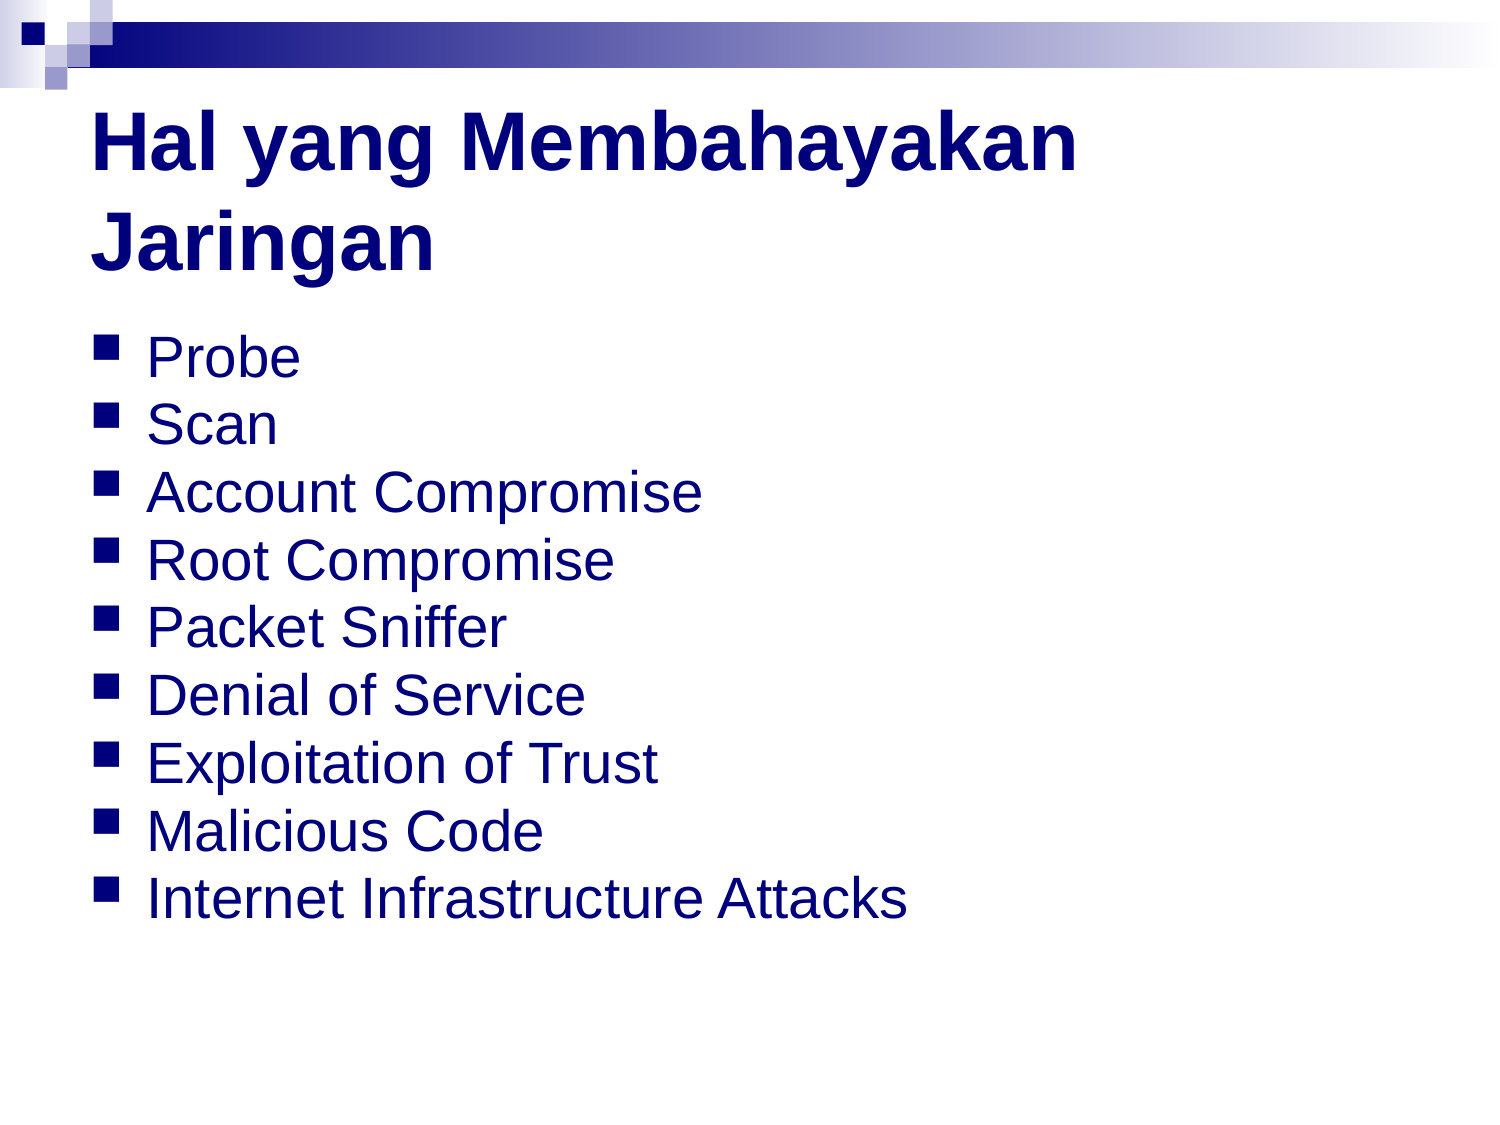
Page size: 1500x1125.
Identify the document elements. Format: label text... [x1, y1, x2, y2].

list Probe Scan Account Compromise Root Compromise Packet Sniffer Denial of Service Exploitation of Trust Malicious Code Internet Infrastructure Attacks [75, 324, 1425, 963]
title Hal yang Membahayakan Jaringan [75, 75, 1425, 300]
